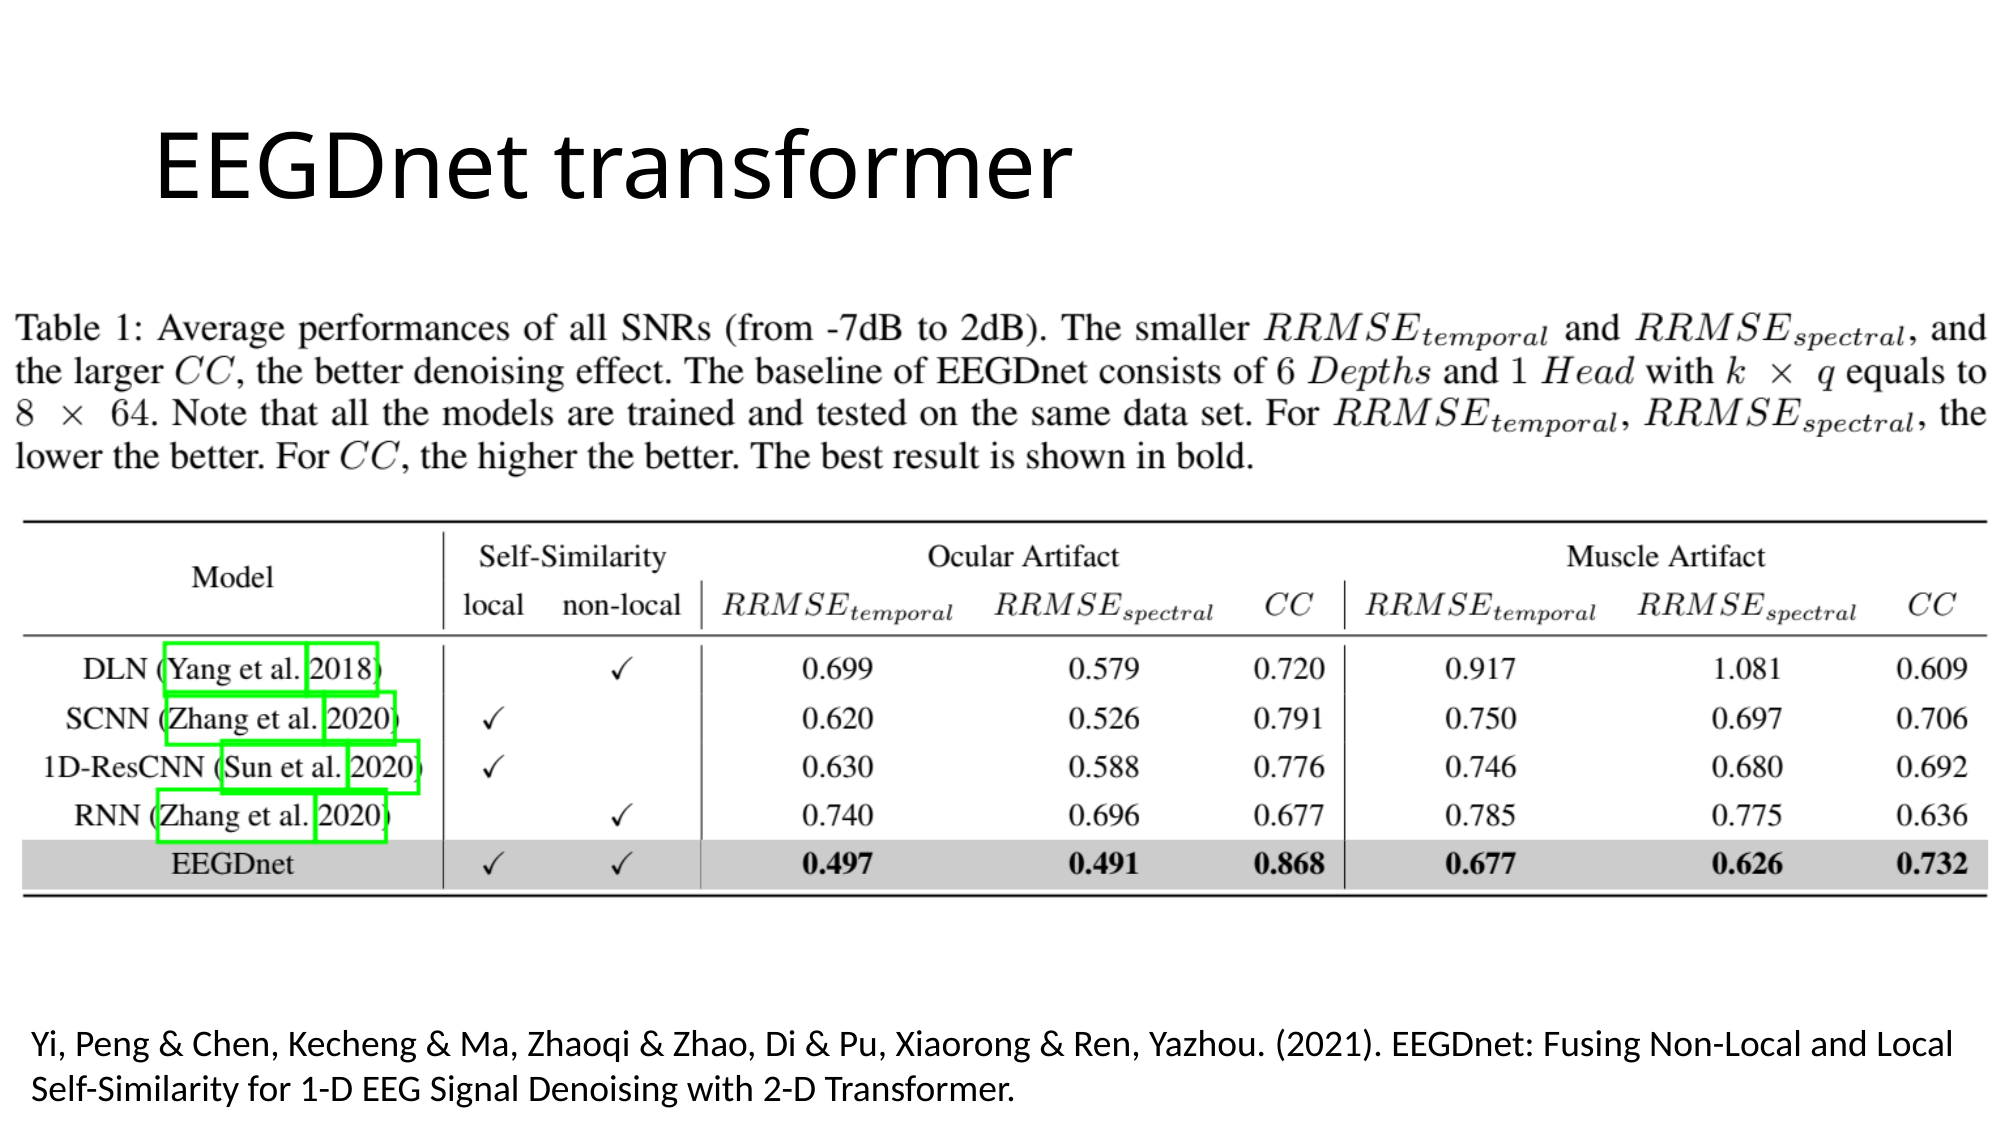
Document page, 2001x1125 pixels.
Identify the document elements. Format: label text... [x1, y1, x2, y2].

title EEGDnet transformer [137, 59, 1863, 278]
text_box Yi, Peng & Chen, Kecheng & Ma, Zhaoqi & Zhao, Di & Pu, Xiaorong & Ren, Yazhou. (2021). EEGDnet: Fusing Non-Local and Local Self-Similarity for 1-D EEG Signal Denoising with 2-D Transformer. [16, 1012, 1983, 1117]
picture [0, 297, 2000, 908]
